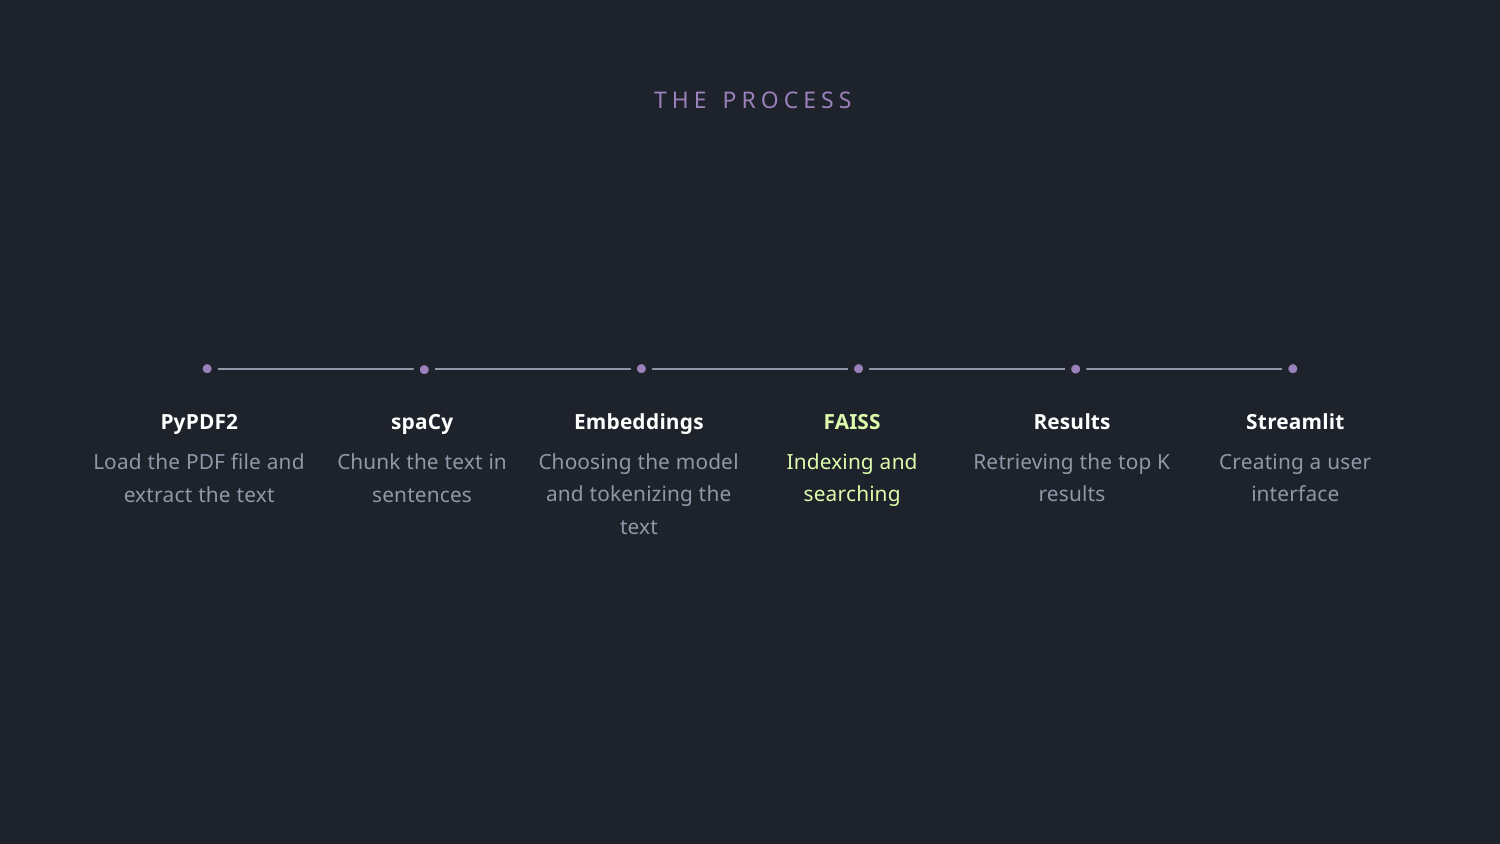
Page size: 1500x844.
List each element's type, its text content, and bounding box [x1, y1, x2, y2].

text_box Load the PDF file and extract the text [83, 441, 306, 507]
text_box FAISS [739, 401, 956, 435]
text_box spaCy [306, 401, 529, 435]
text_box Retrieving the top K results [956, 441, 1179, 507]
text_box Streamlit [1179, 401, 1412, 435]
text_box Chunk the text in sentences [306, 441, 529, 572]
text_box Embeddings [529, 401, 739, 435]
text_box Results [956, 401, 1179, 435]
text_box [199, 360, 1301, 378]
text_box PyPDF2 [83, 401, 306, 435]
text_box Creating a user interface [1179, 441, 1412, 507]
text_box THE PROCESS [78, 78, 1429, 114]
text_box Choosing the model and tokenizing the text [529, 441, 749, 585]
text_box Indexing and searching [739, 441, 956, 507]
